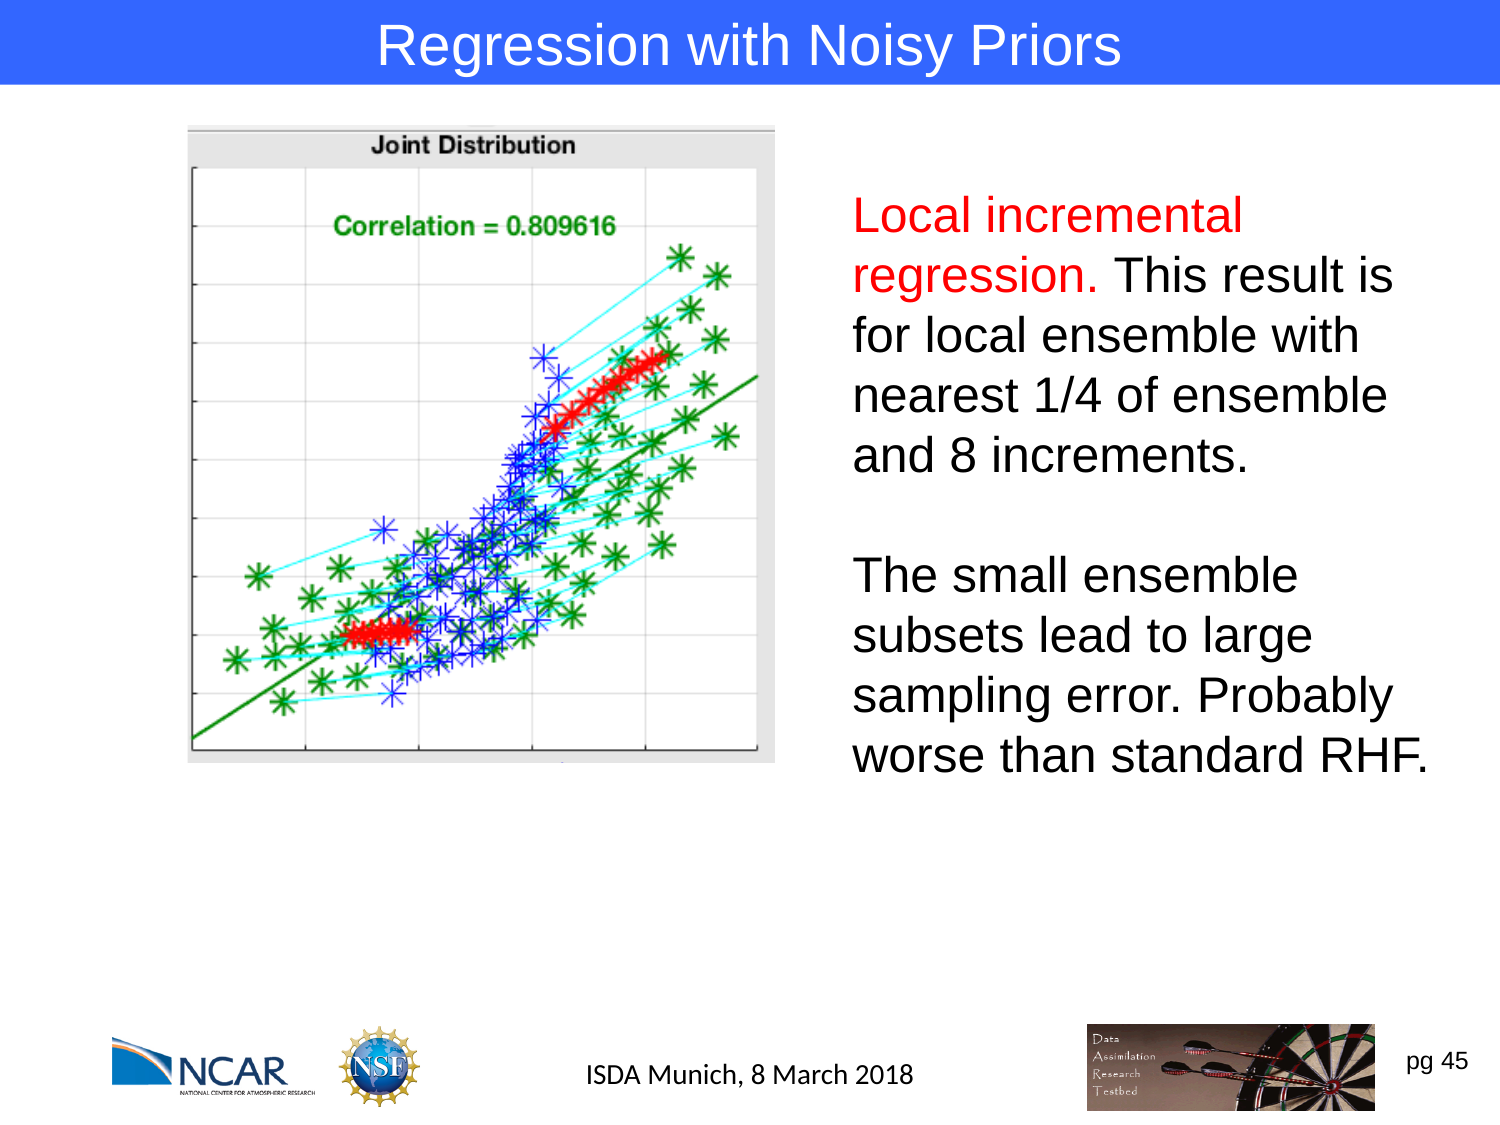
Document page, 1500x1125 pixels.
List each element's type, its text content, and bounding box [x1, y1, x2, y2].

footer ISDA Munich, 8 March 2018 [512, 1042, 988, 1103]
text_box Regression with Noisy Priors [0, 0, 1500, 85]
picture [187, 124, 776, 763]
picture [1087, 1024, 1375, 1111]
picture [337, 1024, 421, 1108]
text_box Local incremental regression. This result is for local ensemble with nearest 1/4 of ensemble and 8 increments. The small ensemble subsets lead to large sampling error. Probably worse than standard RHF. [837, 174, 1450, 850]
picture [112, 1037, 315, 1095]
